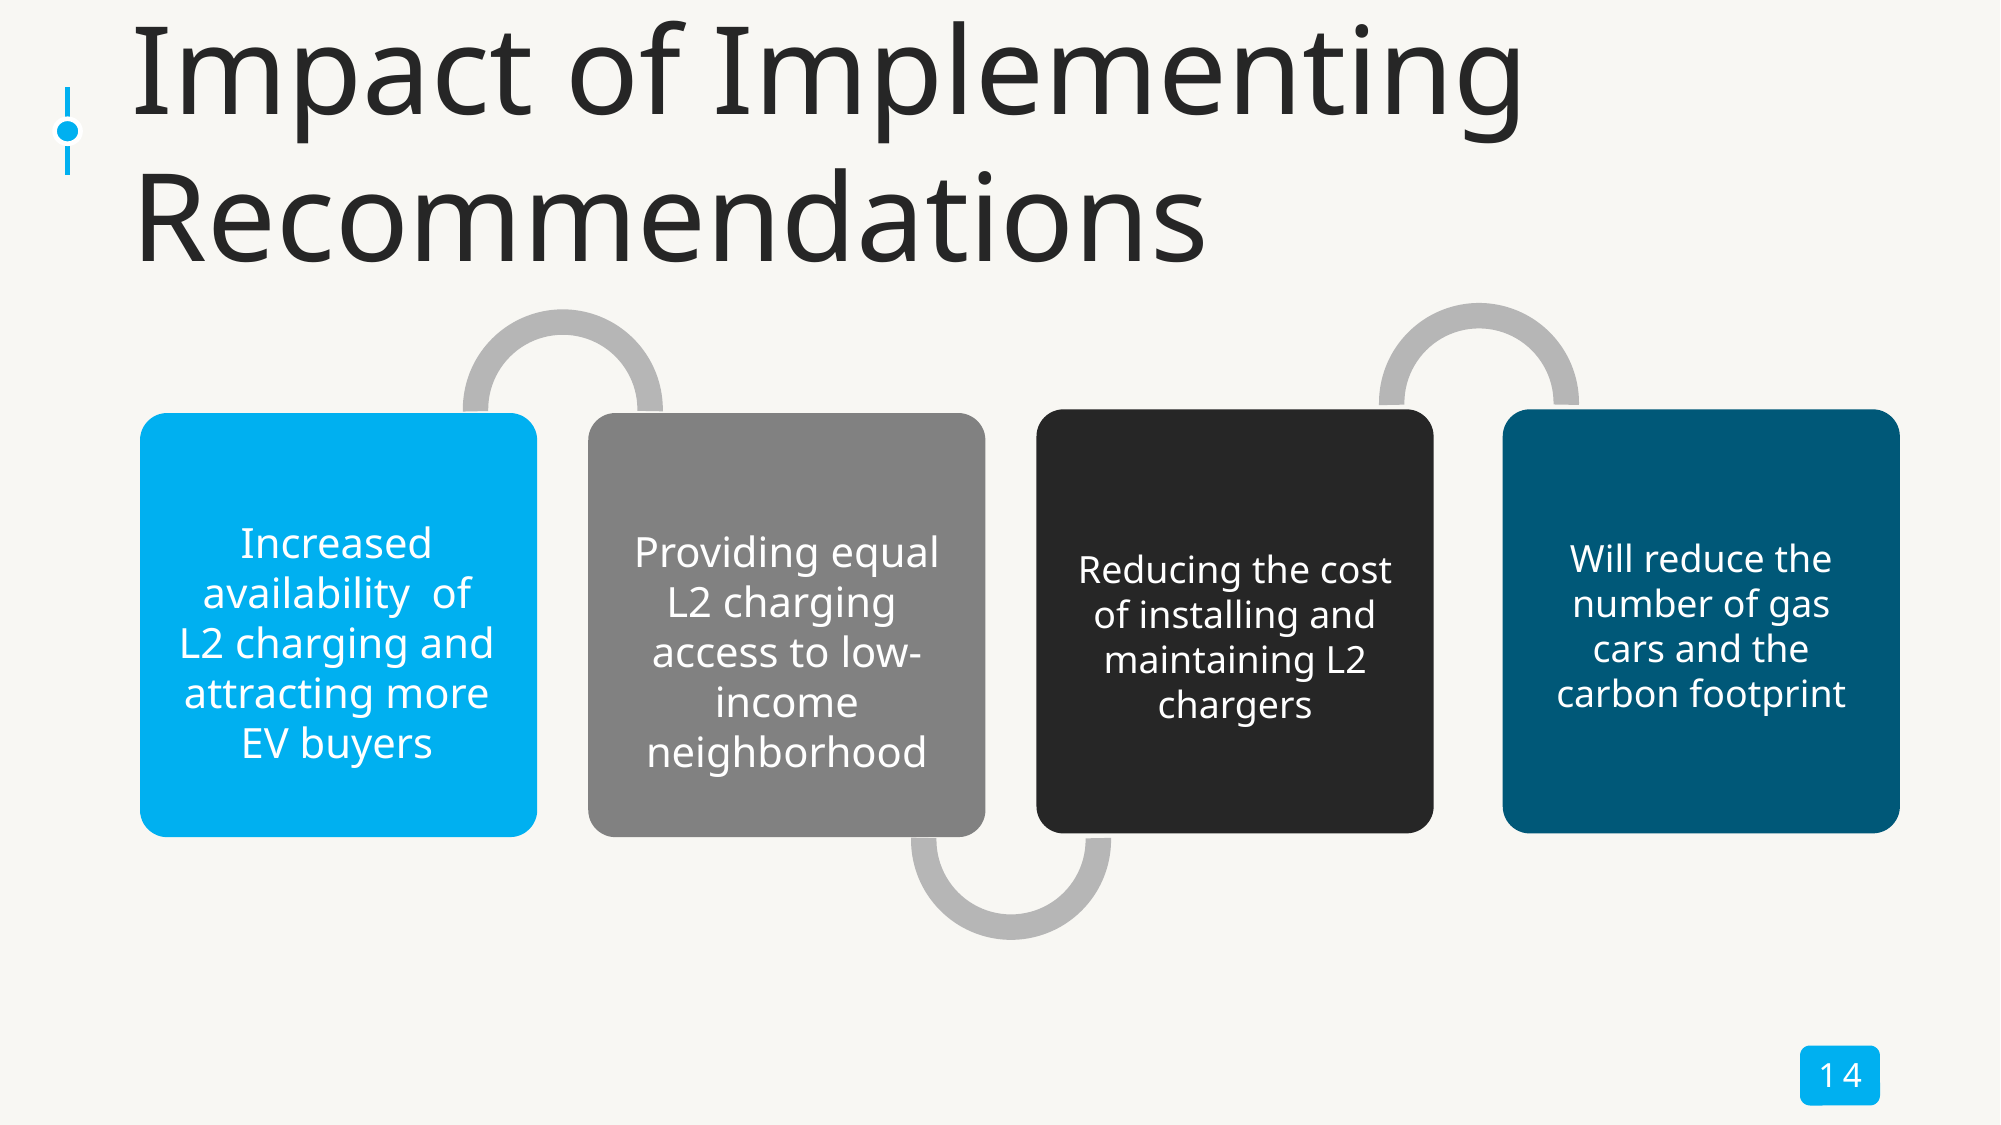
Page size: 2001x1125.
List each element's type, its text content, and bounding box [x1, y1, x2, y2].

text_box Providing equal L2 charging access to low-income neighborhood [612, 518, 962, 867]
text_box Reducing the cost of installing and maintaining L2 chargers [1060, 538, 1410, 887]
text_box [1502, 409, 1900, 834]
text_box [1376, 300, 1582, 408]
text_box [912, 867, 1102, 942]
text_box [460, 307, 665, 414]
text_box Will reduce the number of gas cars and the carbon footprint [1526, 527, 1877, 876]
text_box Increased availability of L2 charging and attracting more EV buyers [162, 509, 512, 894]
slide_number 14 [1800, 1045, 1881, 1106]
text_box [1036, 409, 1434, 834]
text_box [588, 413, 986, 837]
title Impact of Implementing Recommendations [116, 45, 1900, 233]
text_box [140, 413, 538, 837]
